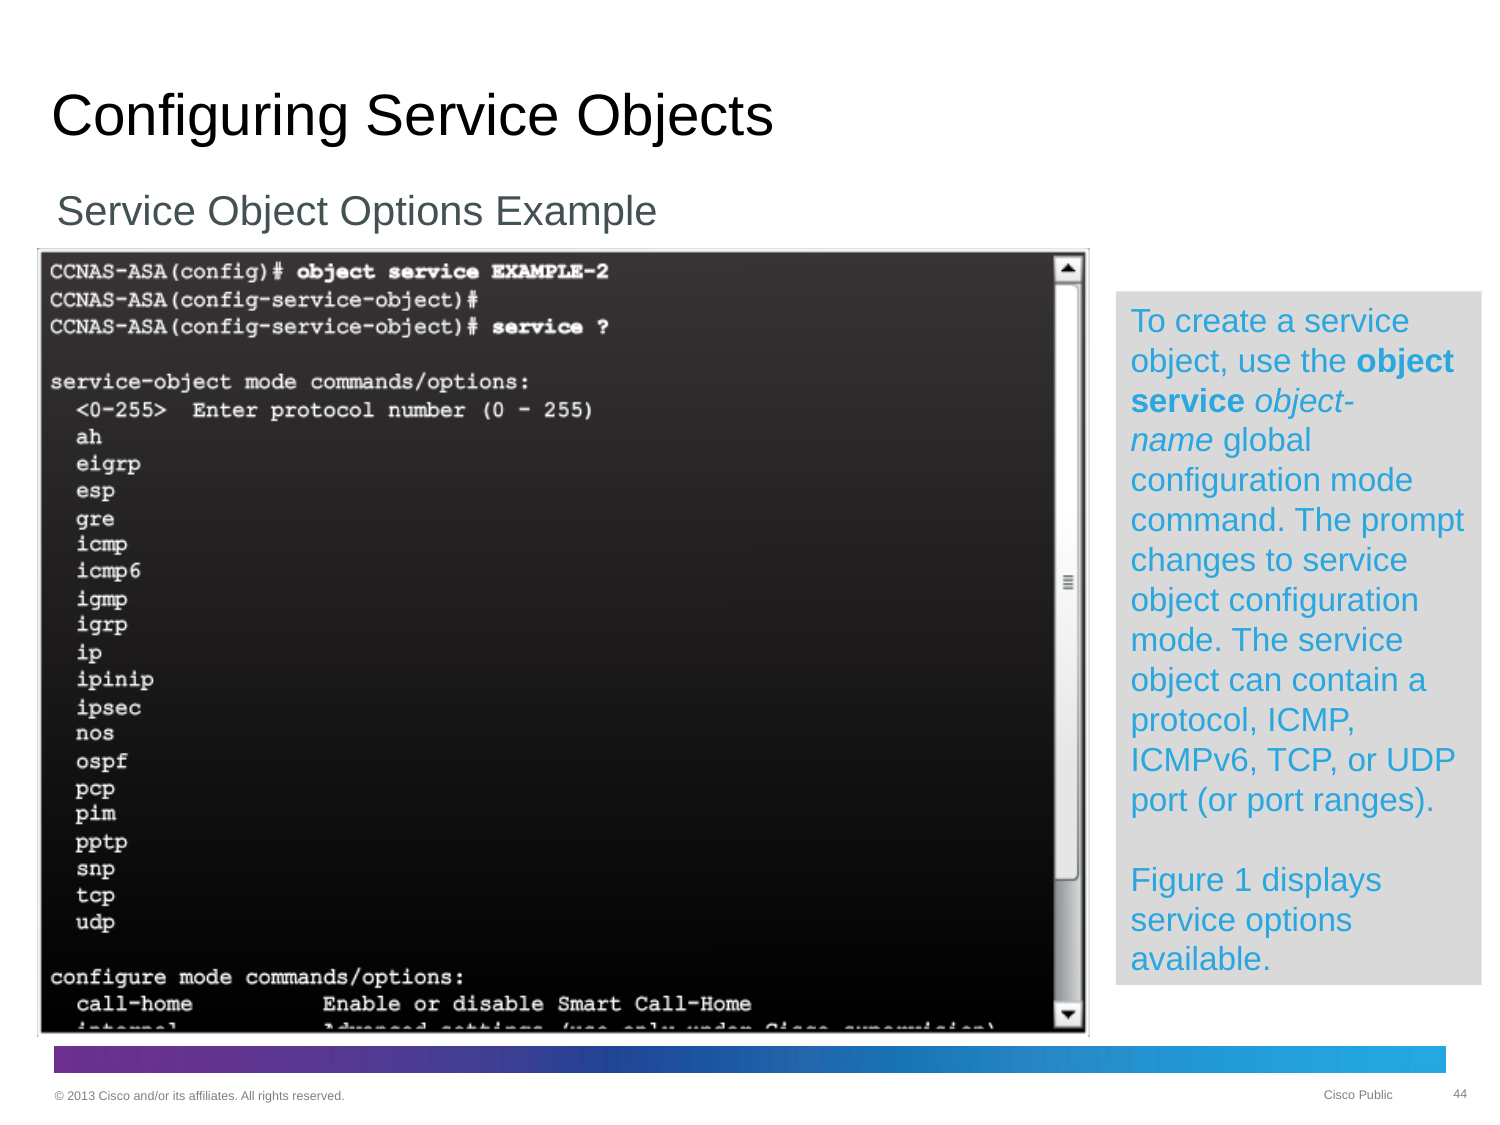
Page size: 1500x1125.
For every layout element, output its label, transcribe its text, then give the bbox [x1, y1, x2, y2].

text_box Service Object Options Example [41, 180, 732, 246]
title Configuring Service Objects [37, 17, 1447, 155]
text_box To create a service object, use the object service object-name global configuration mode command. The prompt changes to service object configuration mode. The service object can contain a protocol, ICMP, ICMPv6, TCP, or UDP port (or port ranges). Figure 1 displays service options available. [1115, 291, 1482, 985]
picture [54, 1046, 1446, 1073]
picture [37, 248, 1090, 1037]
